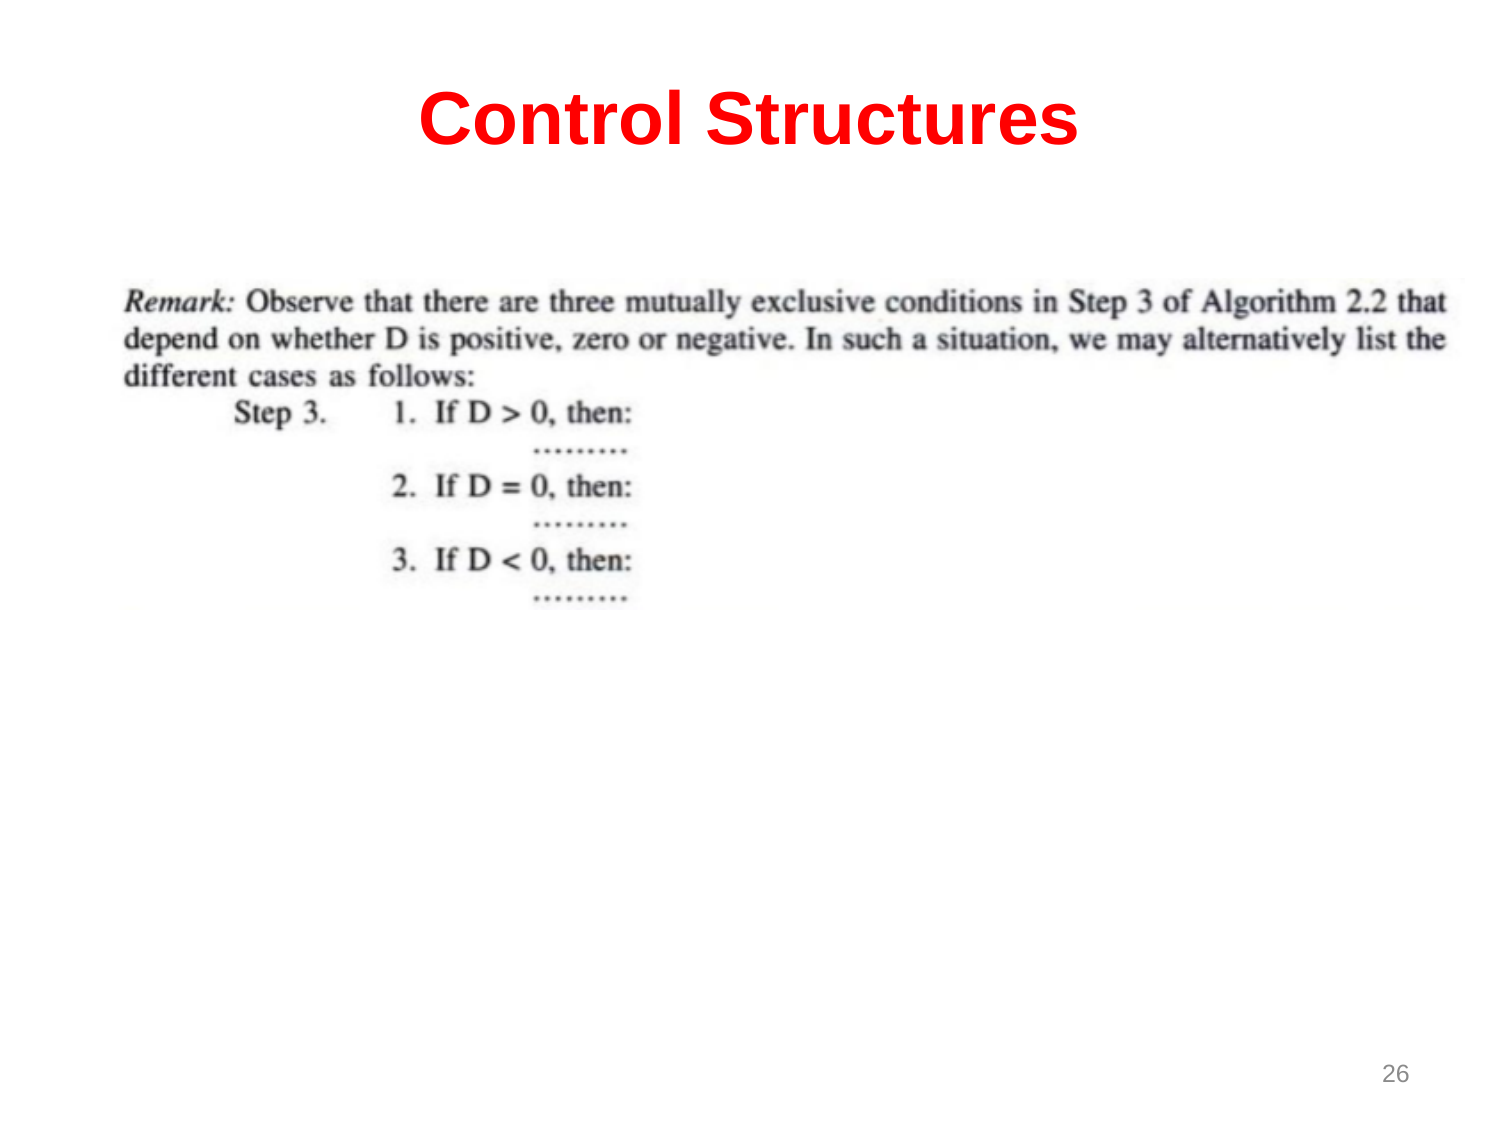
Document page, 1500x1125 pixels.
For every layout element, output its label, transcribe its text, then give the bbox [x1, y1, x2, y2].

slide_number 26 [1074, 1042, 1425, 1103]
title Control Structures [75, 45, 1425, 185]
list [99, 278, 1465, 610]
